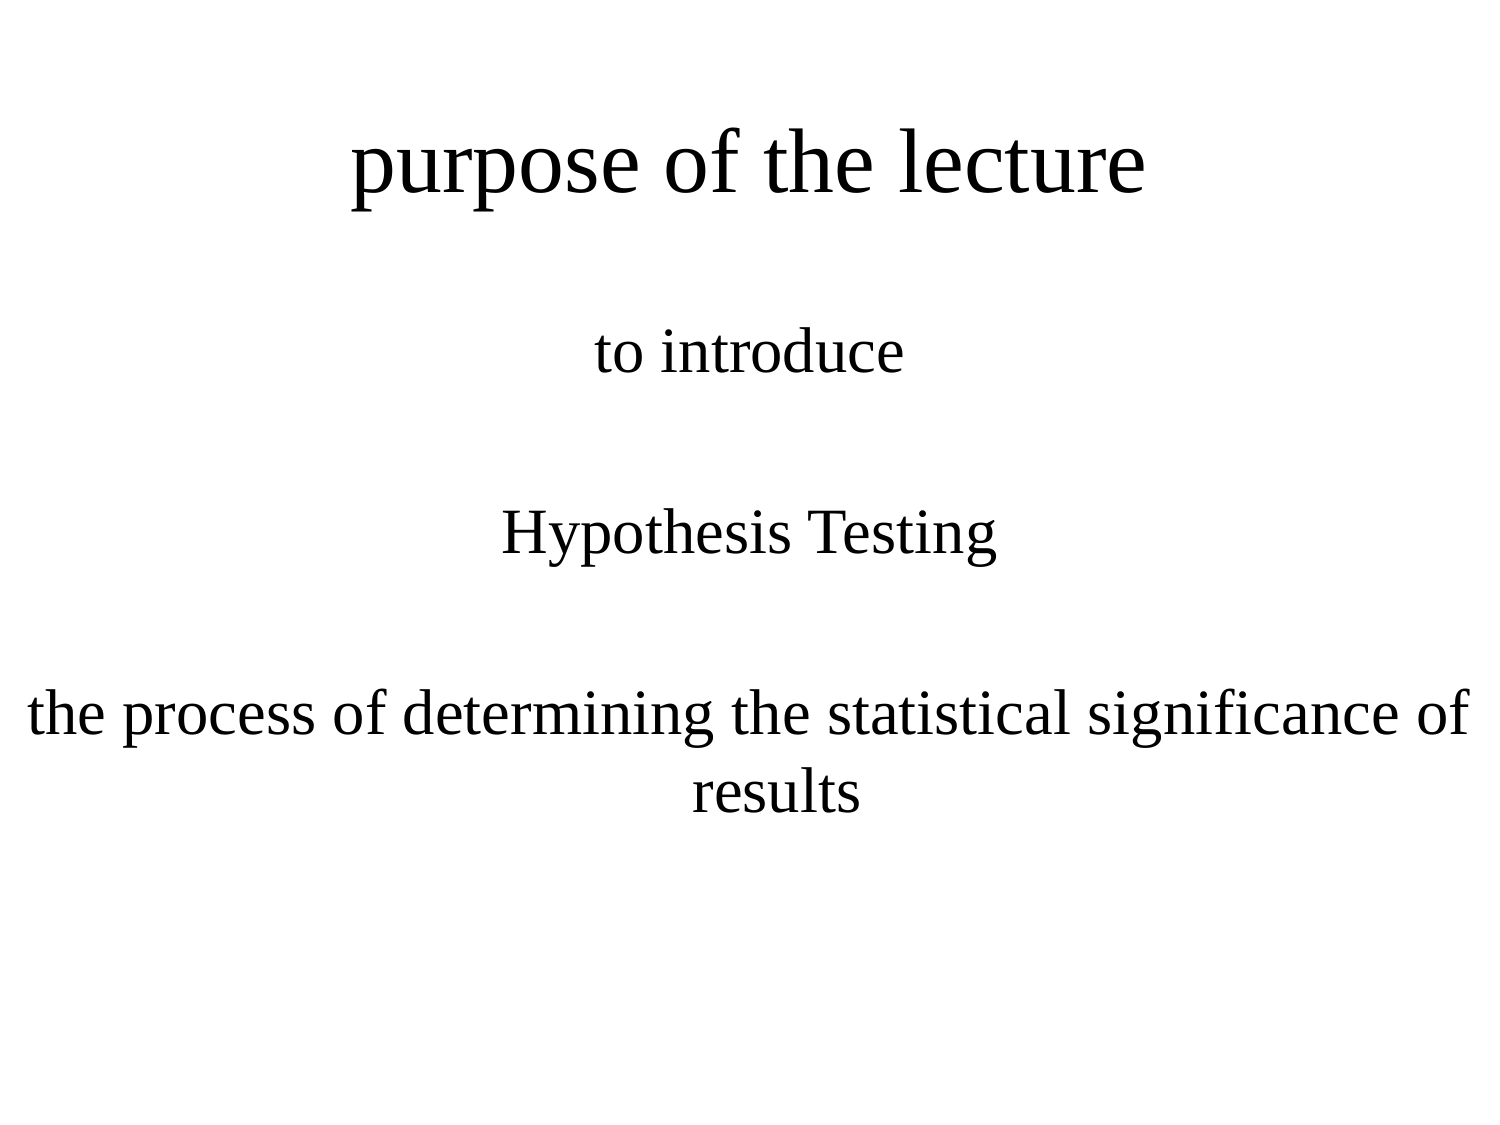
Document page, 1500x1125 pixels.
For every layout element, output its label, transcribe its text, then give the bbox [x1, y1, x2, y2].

title purpose of the lecture [0, 62, 1500, 250]
list to introduce Hypothesis Testing the process of determining the statistical significance of results [0, 299, 1500, 838]
